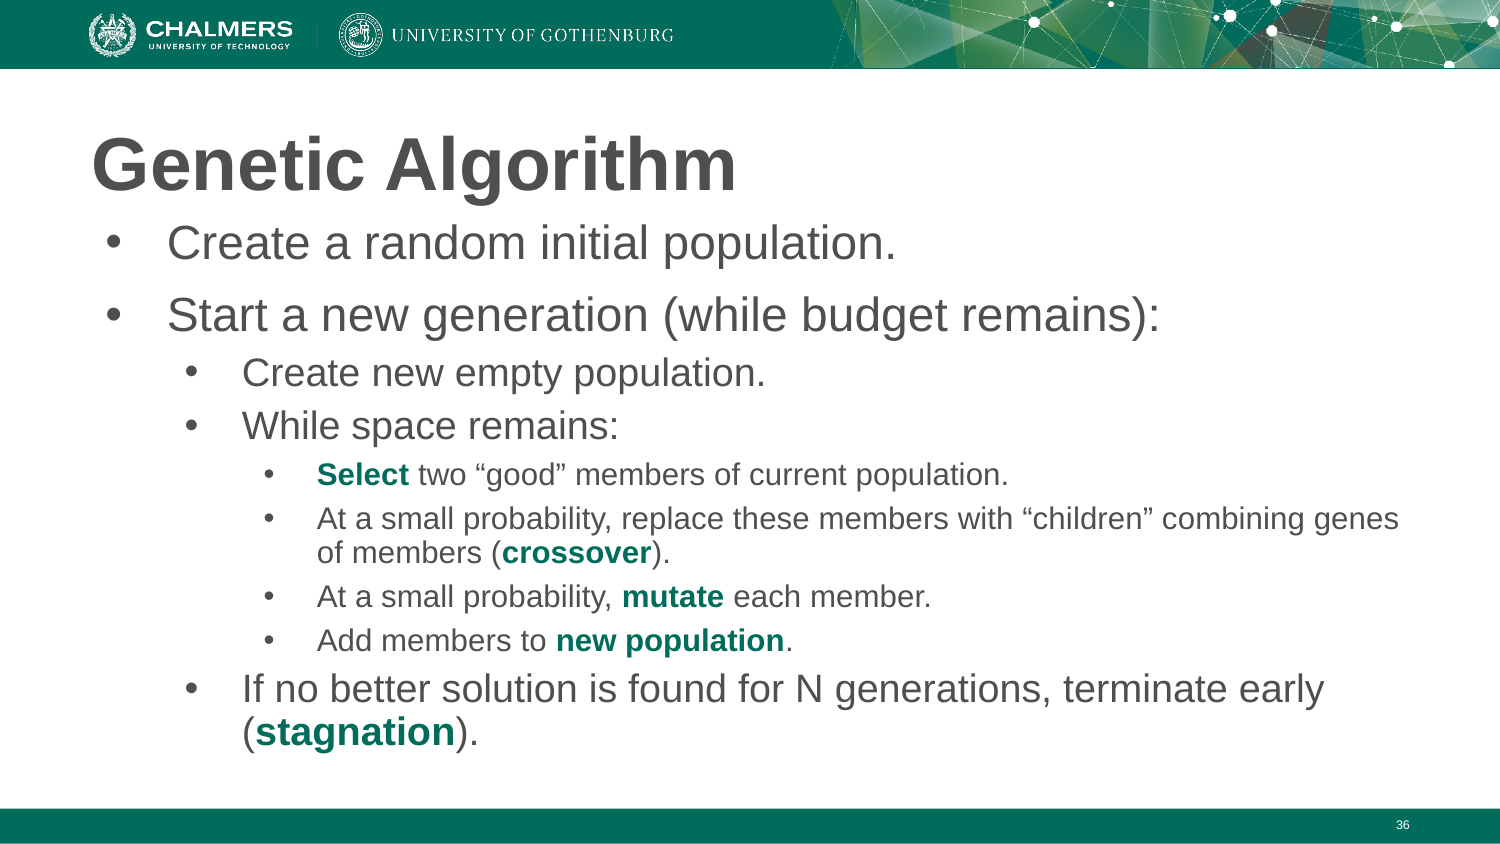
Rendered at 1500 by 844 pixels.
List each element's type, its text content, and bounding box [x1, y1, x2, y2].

list Create a random initial population. Start a new generation (while budget remains): Create new empty population. While space remains: Select two “good” members of current population. At a small probability, replace these members with “children” combining genes of members (crossover). At a small probability, mutate each member. Add members to new population. If no better solution is found for N generations, terminate early (stagnation). [76, 210, 1425, 782]
picture [64, 0, 696, 85]
slide_number ‹#› [1074, 809, 1425, 844]
picture [759, 0, 1500, 68]
title Genetic Algorithm [76, 100, 1425, 210]
